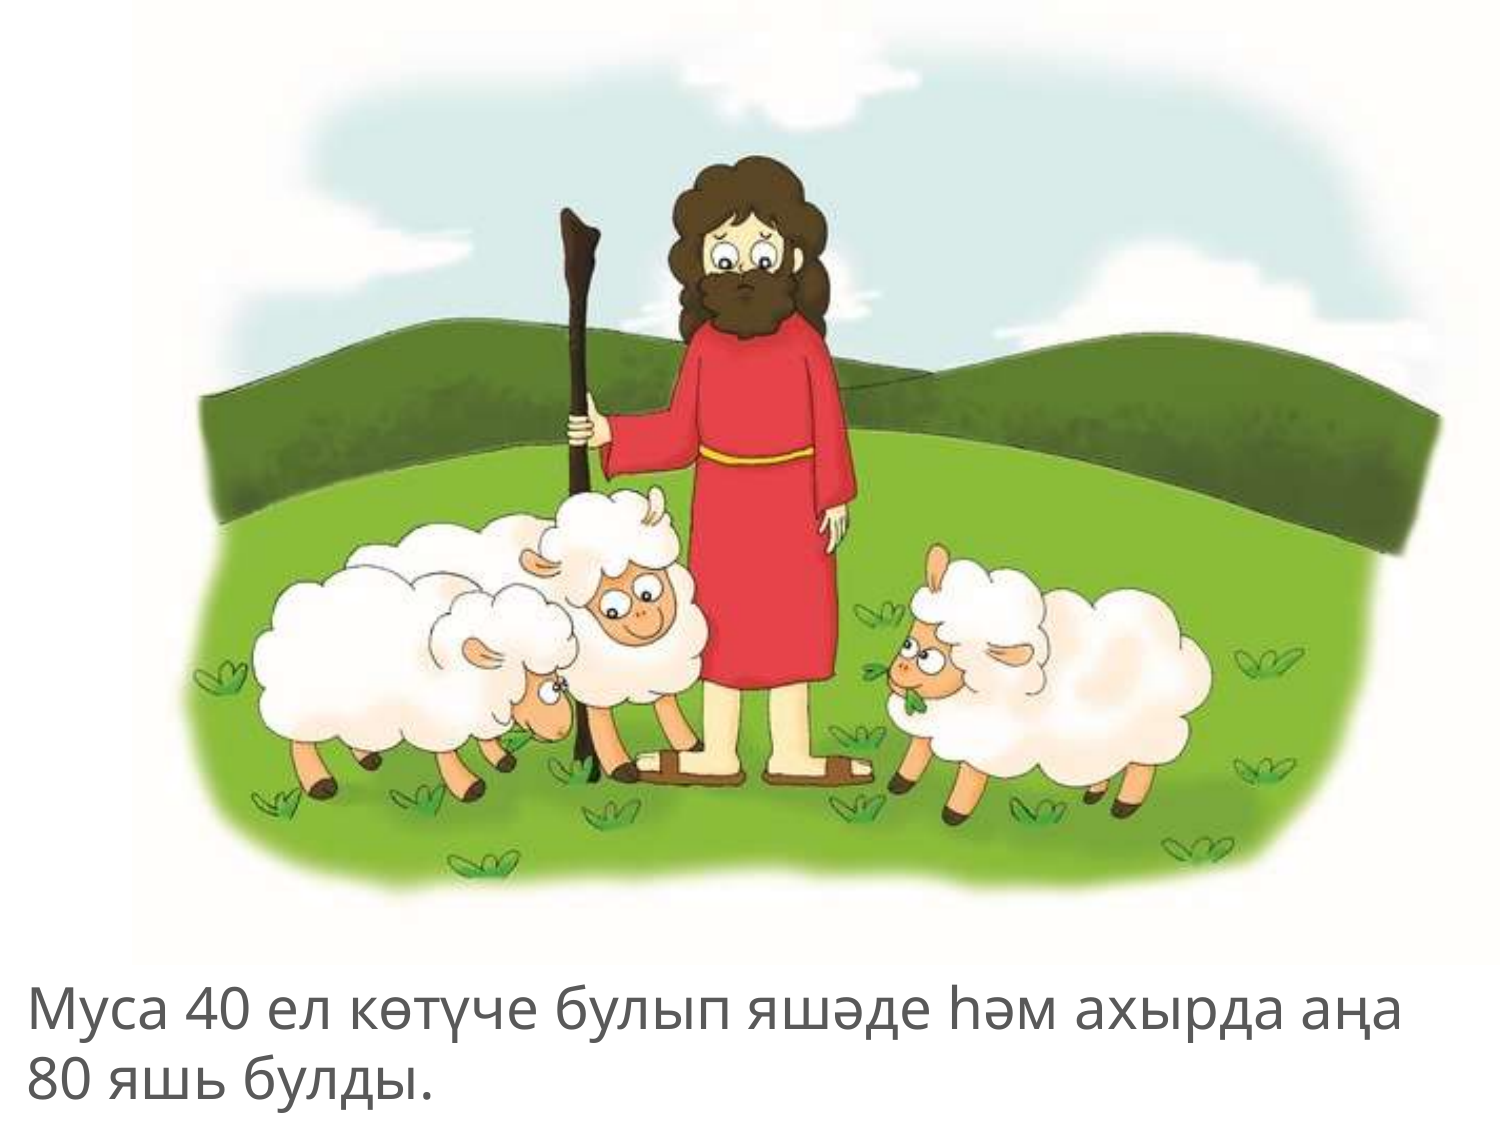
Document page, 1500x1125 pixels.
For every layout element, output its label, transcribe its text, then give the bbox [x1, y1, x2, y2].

picture [132, 0, 1500, 965]
text_box Муса 40 ел көтүче булып яшәде һәм ахырда аңа 80 яшь булды. [11, 964, 1498, 1119]
